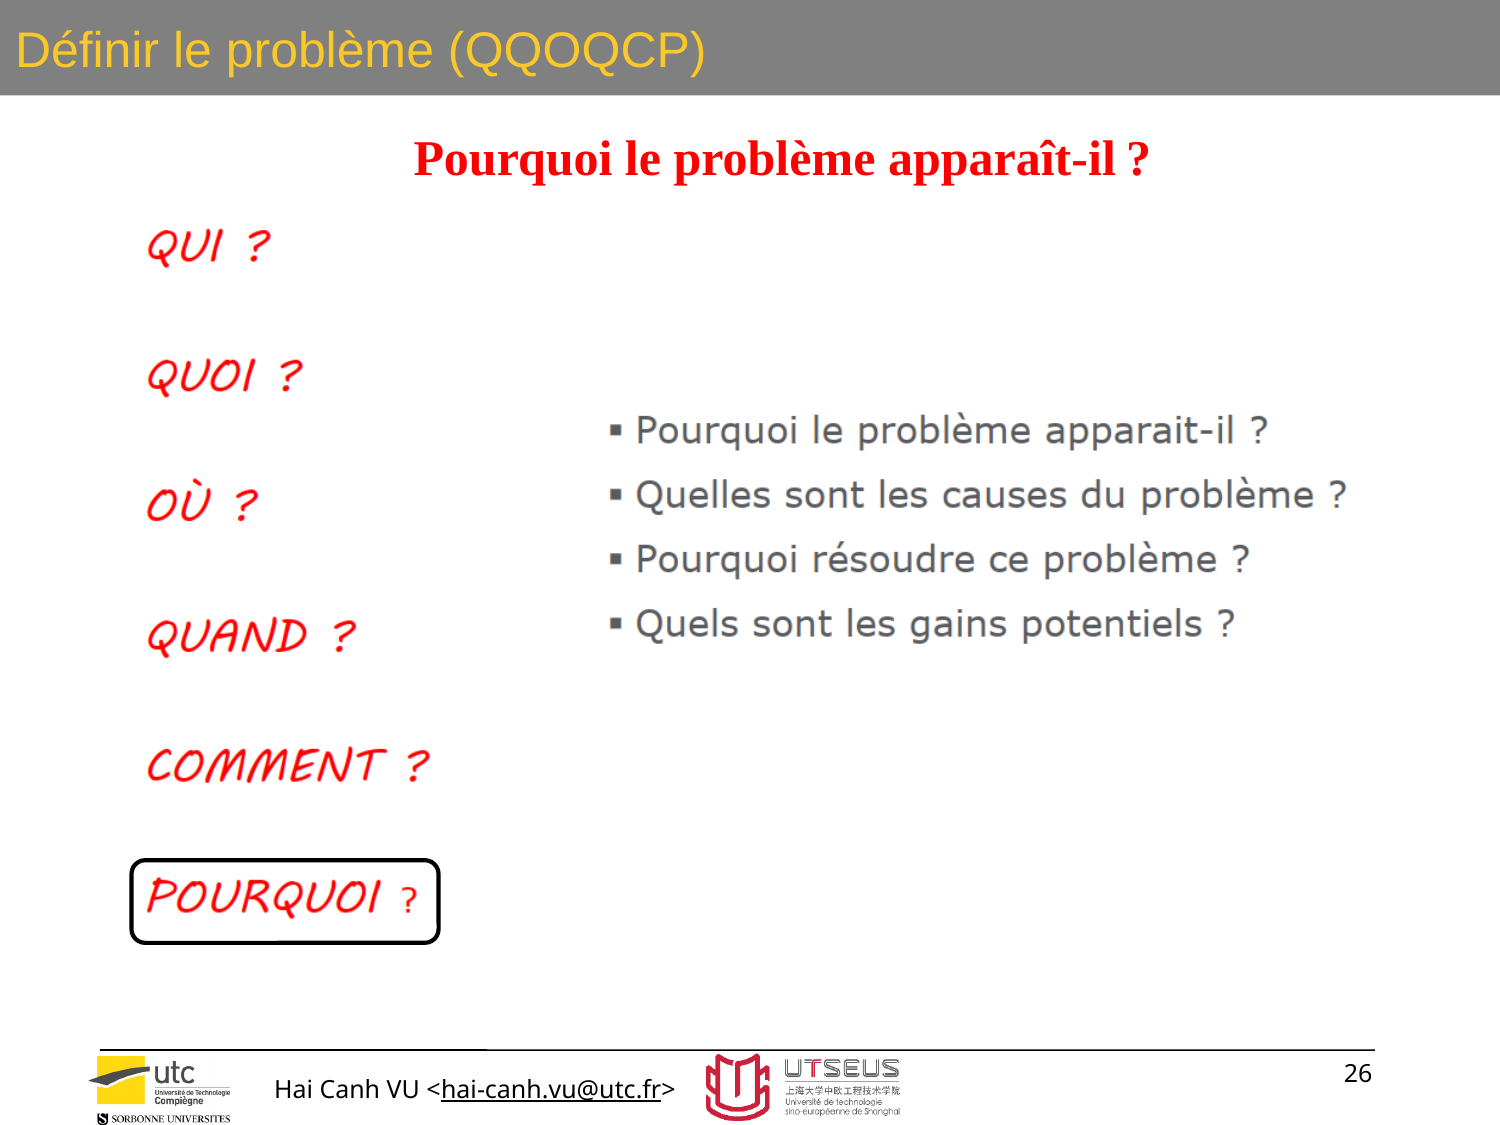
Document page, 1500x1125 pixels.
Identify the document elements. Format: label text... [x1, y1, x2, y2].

picture [585, 385, 1382, 695]
title Définir le problème (QQOQCP) [0, 0, 1500, 96]
picture [702, 1047, 903, 1125]
picture [88, 1056, 230, 1125]
text_box Pourquoi le problème apparaît-il ? [398, 117, 1167, 193]
slide_number 26 [1074, 1049, 1388, 1125]
picture [118, 195, 452, 944]
